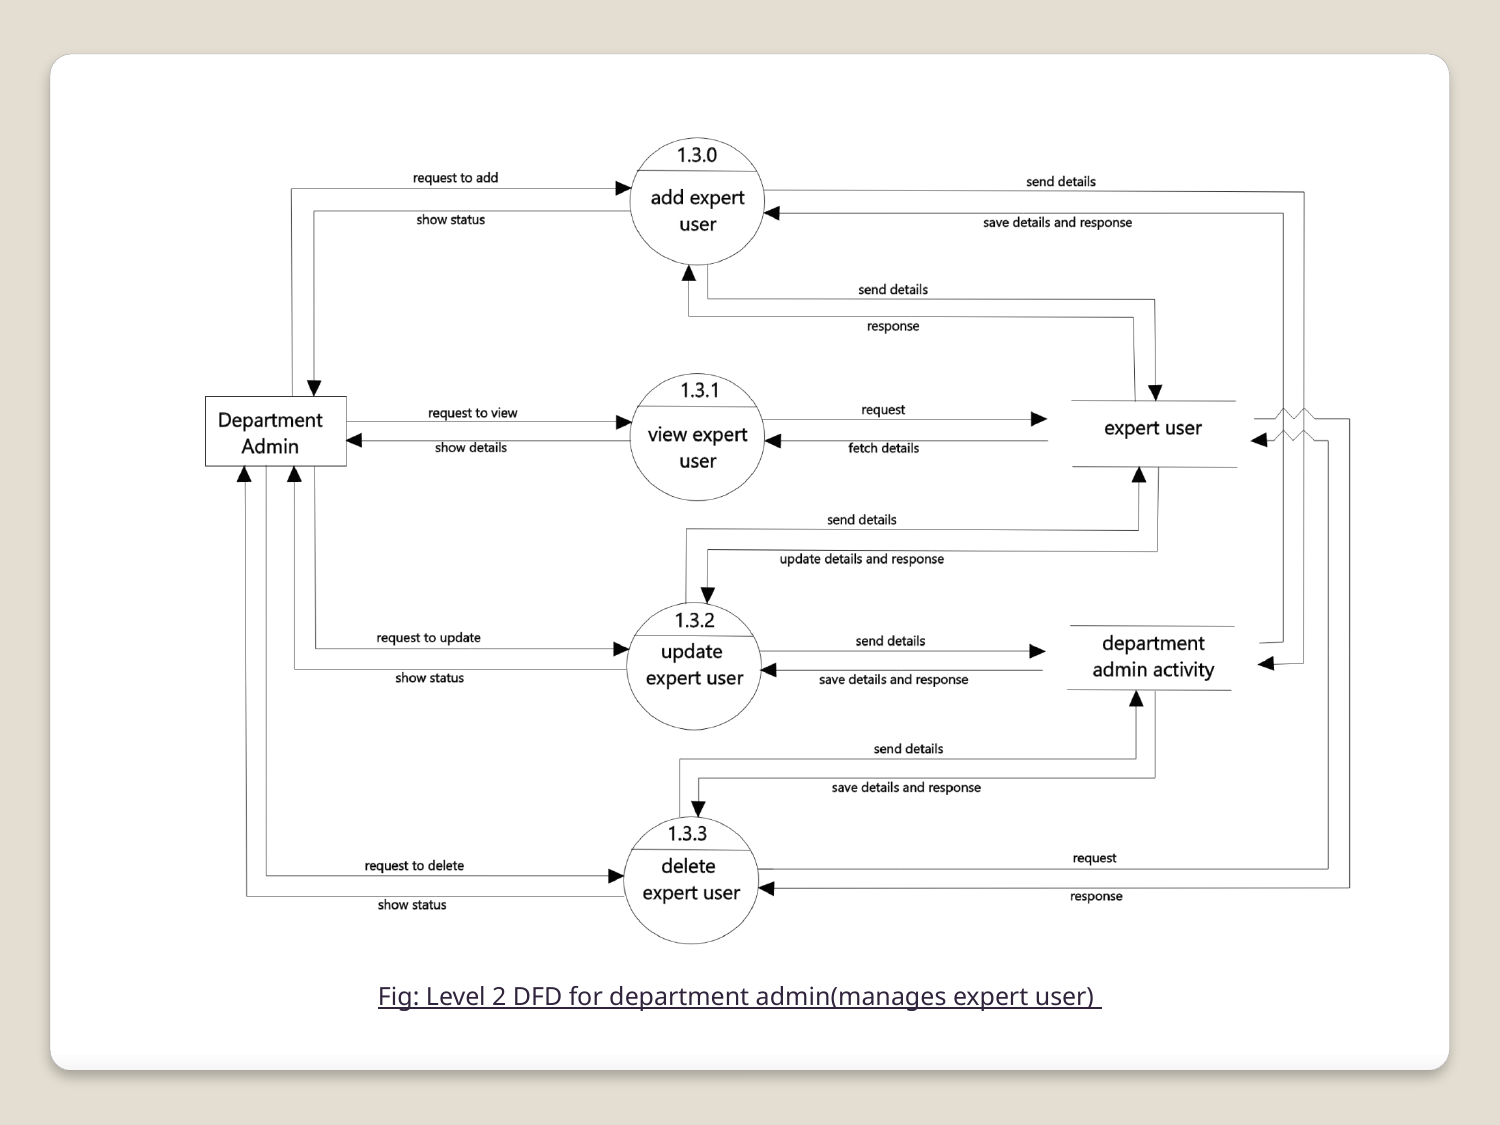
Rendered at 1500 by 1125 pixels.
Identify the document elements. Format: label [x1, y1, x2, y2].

picture [140, 81, 1407, 1004]
